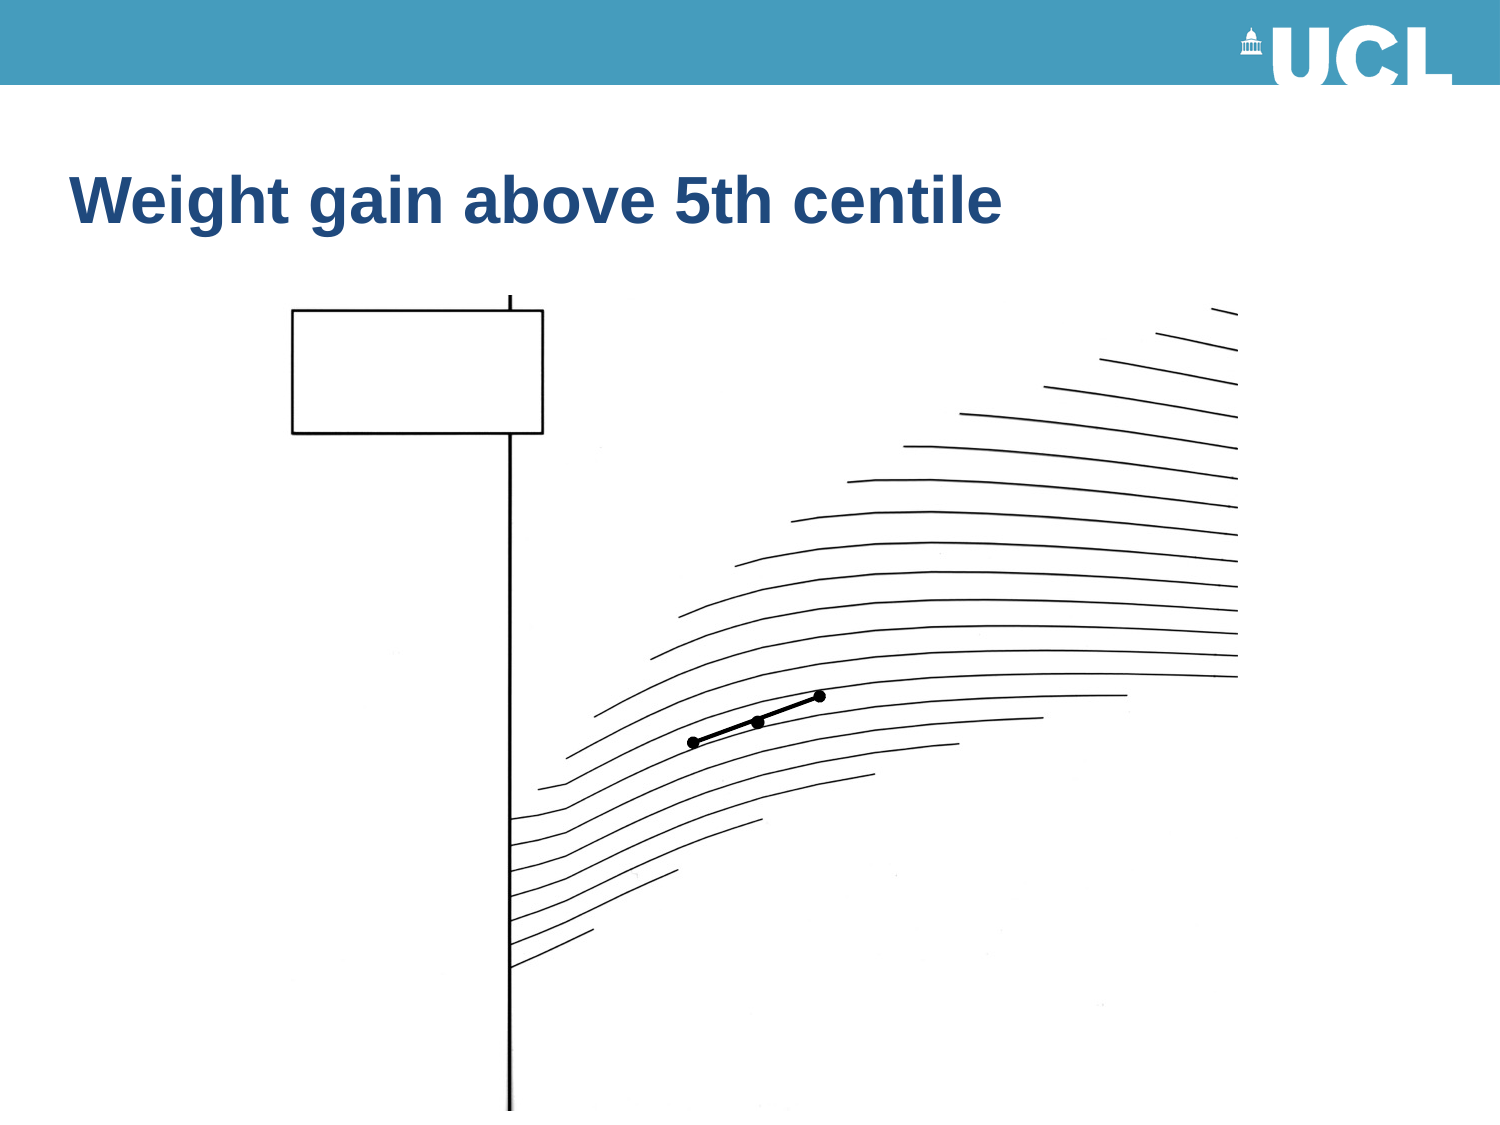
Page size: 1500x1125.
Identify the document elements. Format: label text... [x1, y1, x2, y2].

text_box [692, 681, 820, 759]
picture [0, 0, 1500, 85]
title Weight gain above 5th centile [54, 148, 1500, 313]
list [274, 295, 1238, 1111]
